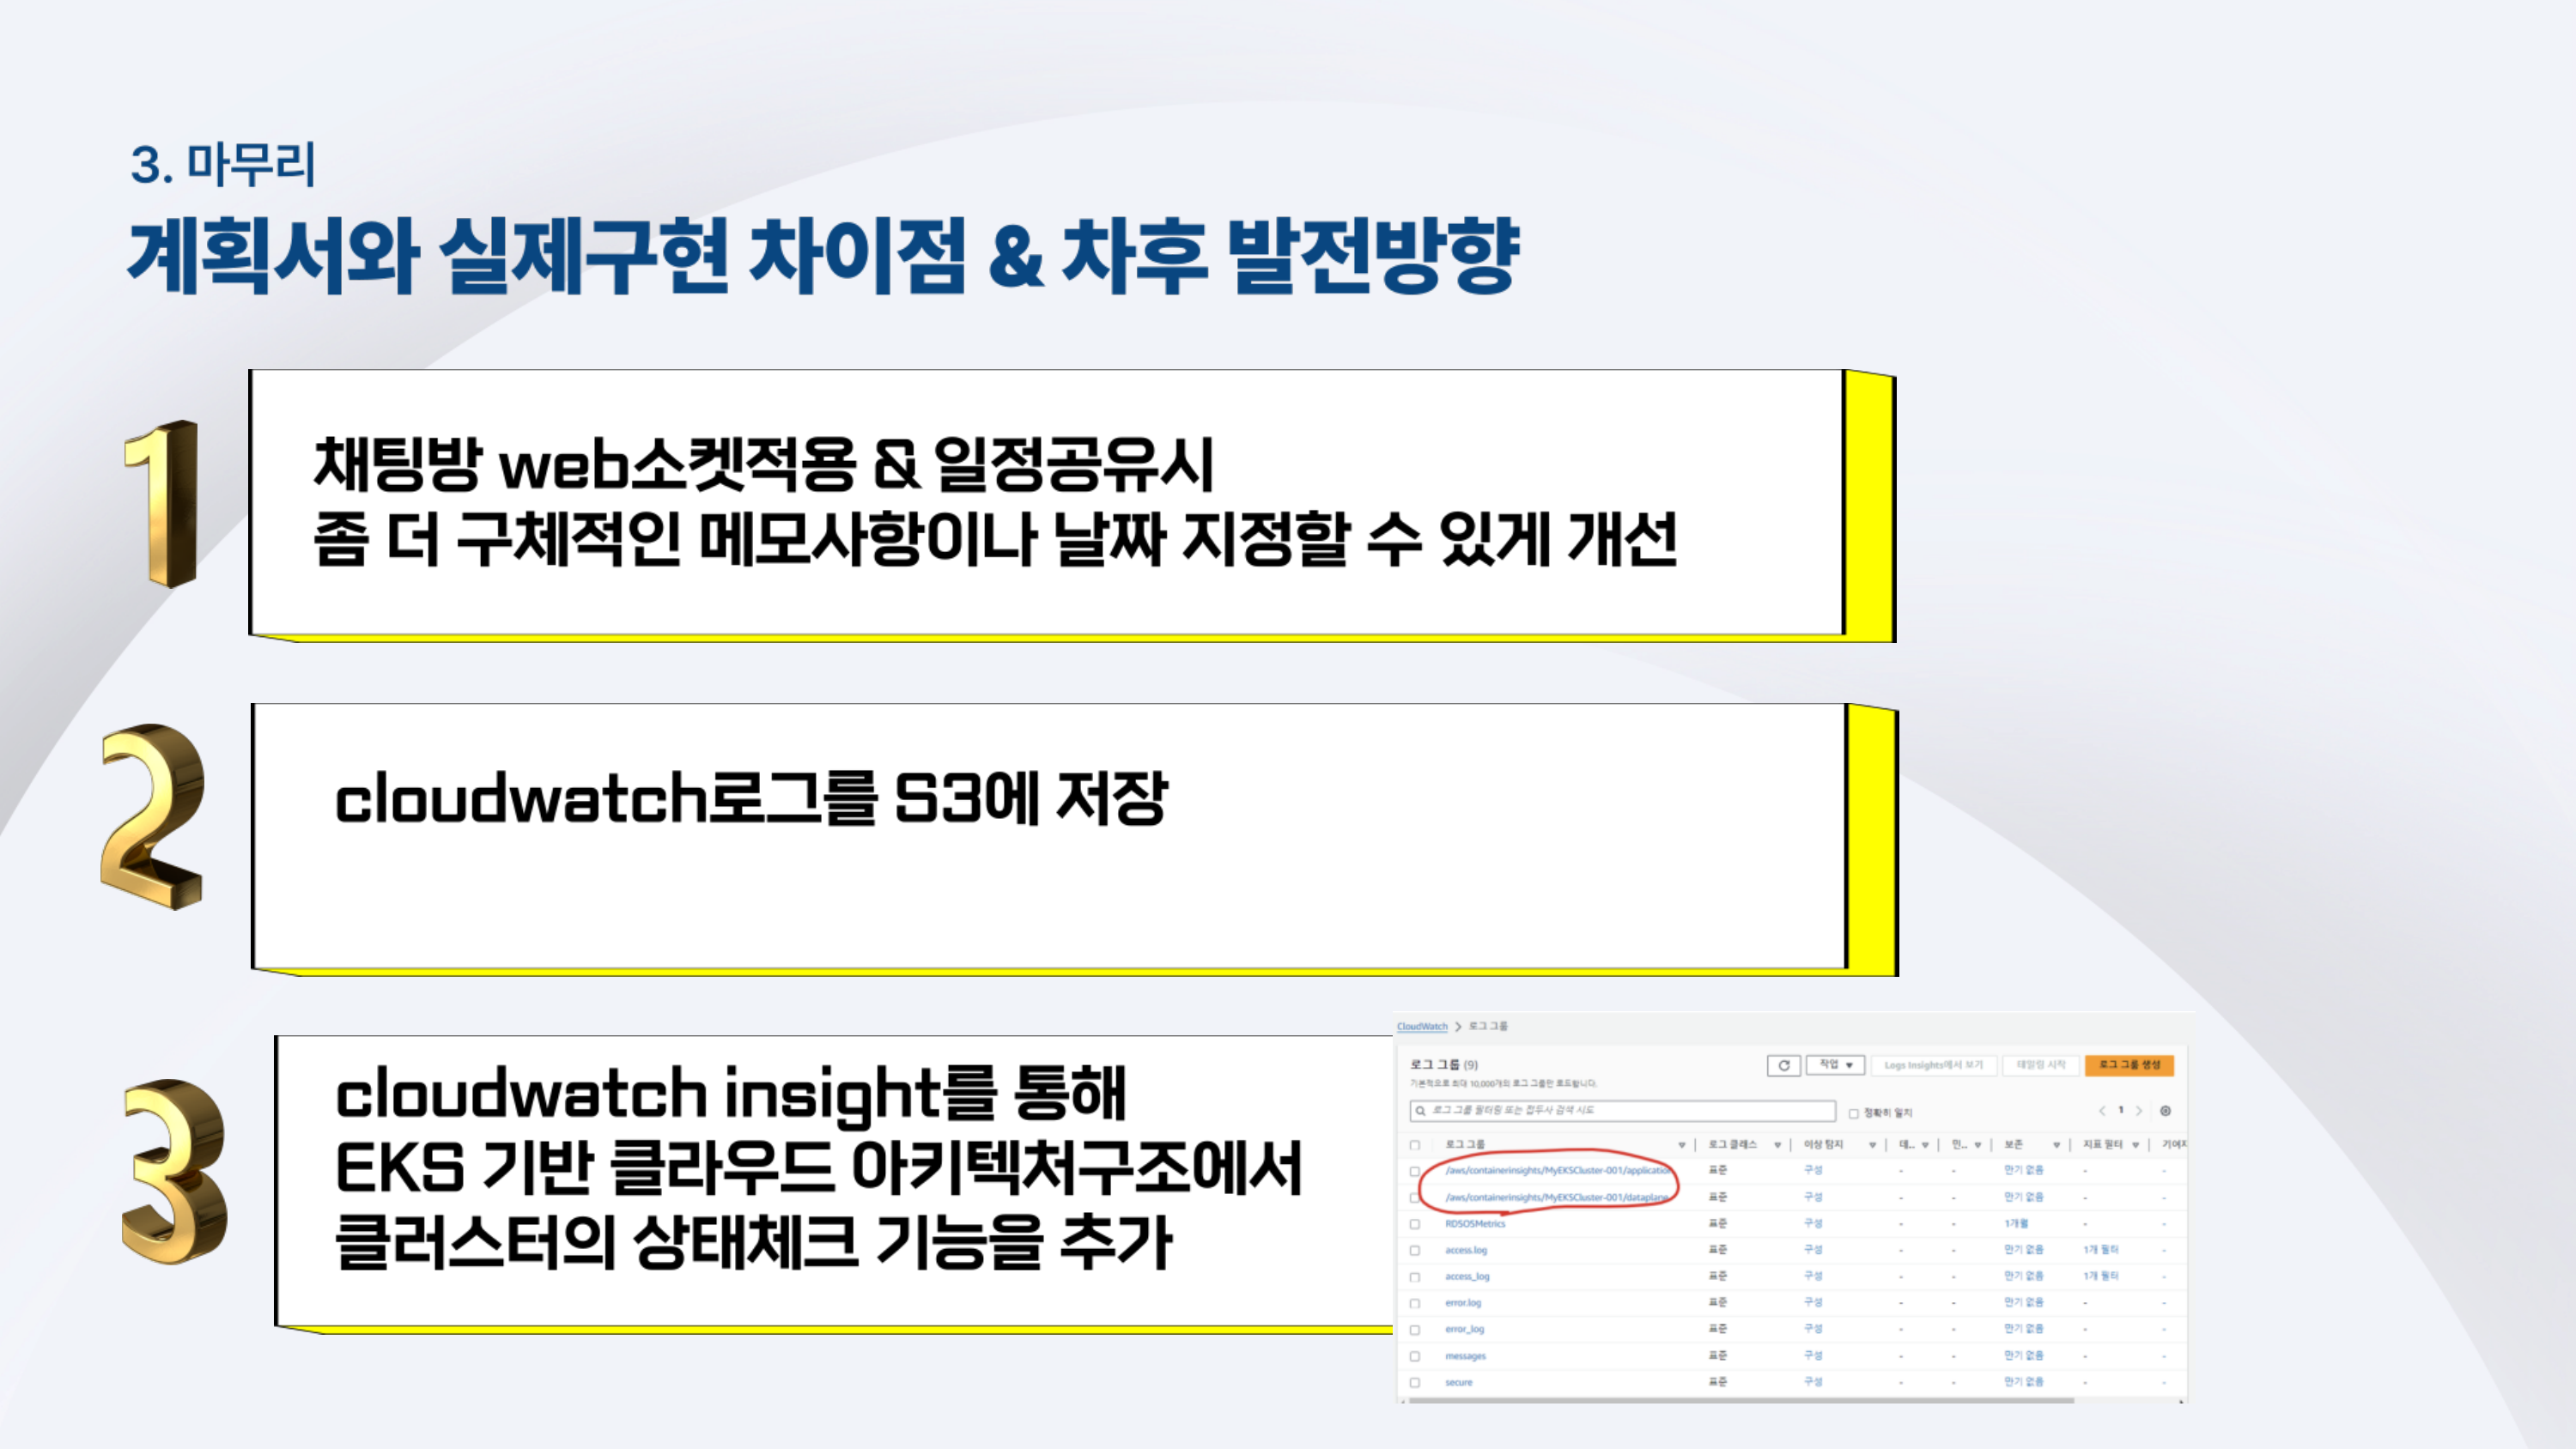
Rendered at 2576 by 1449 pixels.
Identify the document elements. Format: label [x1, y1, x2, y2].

text_box [248, 369, 1897, 644]
text_box [100, 724, 204, 912]
text_box [125, 419, 198, 589]
text_box [274, 1034, 313, 1335]
text_box [251, 702, 1899, 977]
text_box [1379, 1034, 1388, 1335]
text_box [1393, 1011, 2196, 1404]
text_box [121, 1078, 228, 1265]
picture [315, 1034, 1377, 1348]
picture [99, 109, 1609, 394]
text_box [0, 0, 2576, 1449]
picture [295, 406, 1738, 643]
picture [313, 733, 1229, 900]
